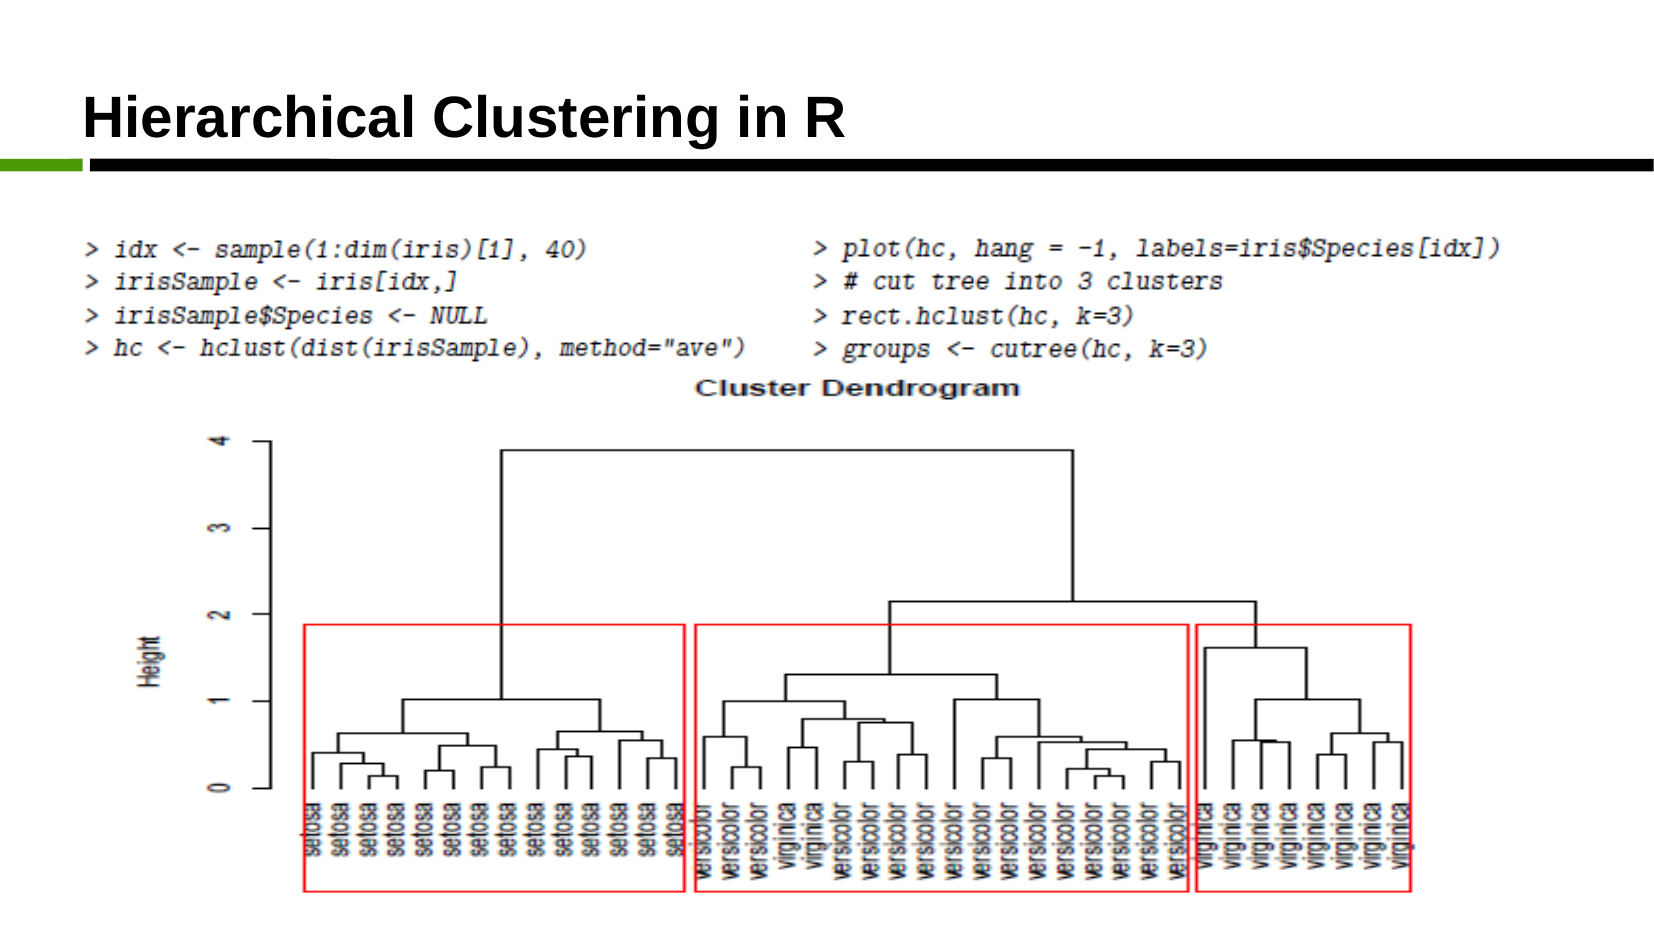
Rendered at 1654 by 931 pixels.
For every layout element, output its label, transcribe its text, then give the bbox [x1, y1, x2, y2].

picture [67, 224, 1515, 909]
text_box Hierarchical Clustering in R [82, 37, 1571, 192]
